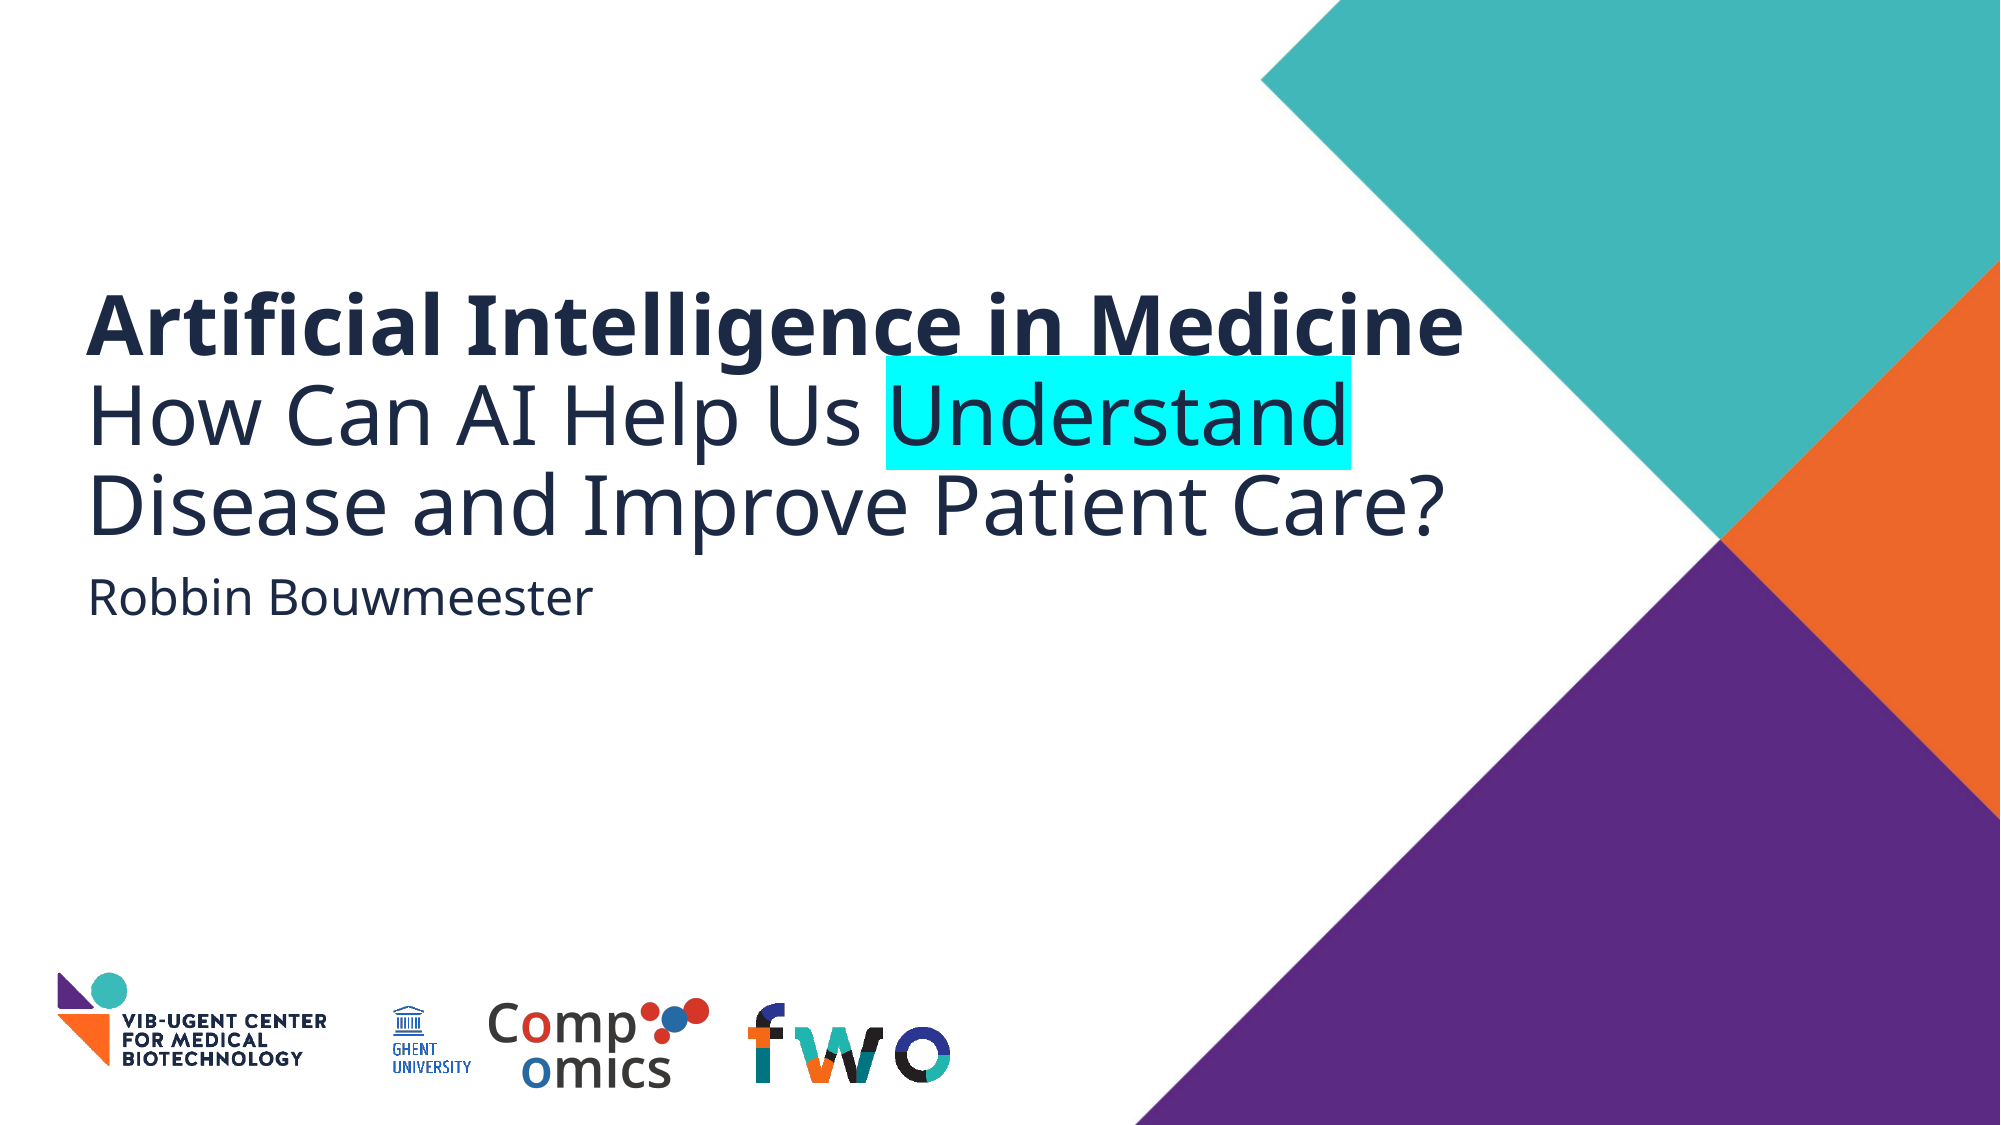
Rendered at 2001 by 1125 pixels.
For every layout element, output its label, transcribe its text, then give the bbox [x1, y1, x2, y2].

subtitle Robbin Bouwmeester [72, 564, 1556, 904]
title Artificial Intelligence in Medicine How Can AI Help Us Understand Disease and Improve Patient Care? [71, 169, 1555, 562]
picture [53, 968, 330, 1070]
picture [363, 982, 715, 1103]
picture [1122, 0, 2000, 1125]
text_box [482, 992, 716, 1111]
picture [748, 1003, 950, 1083]
